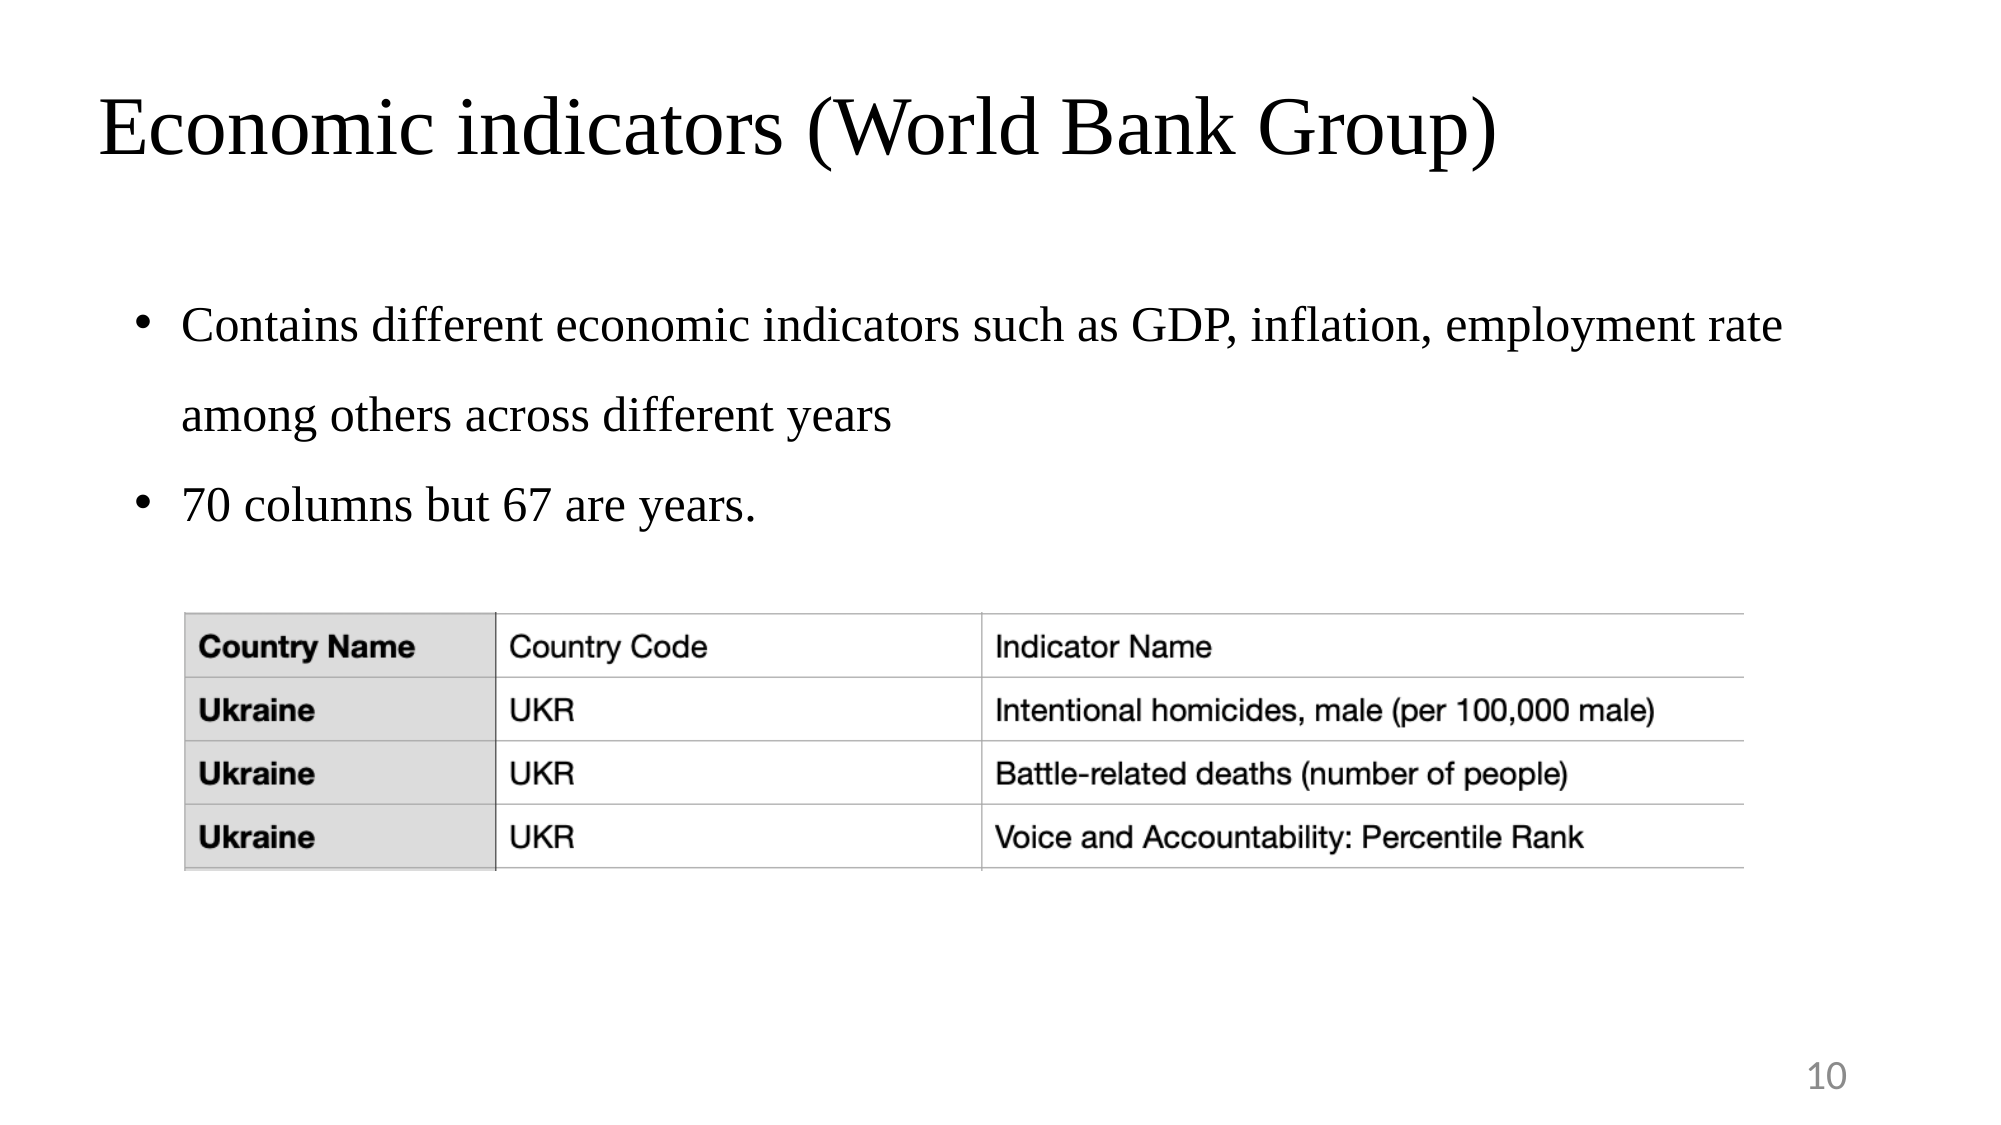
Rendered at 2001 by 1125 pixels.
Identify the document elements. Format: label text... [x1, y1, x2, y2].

text_box Contains different economic indicators such as GDP, inflation, employment rate among others across different years 70 columns but 67 are years. [119, 253, 1803, 629]
text_box Economic indicators (World Bank Group) [83, 63, 1515, 179]
picture [178, 612, 1744, 871]
slide_number 10 [1412, 1042, 1863, 1103]
